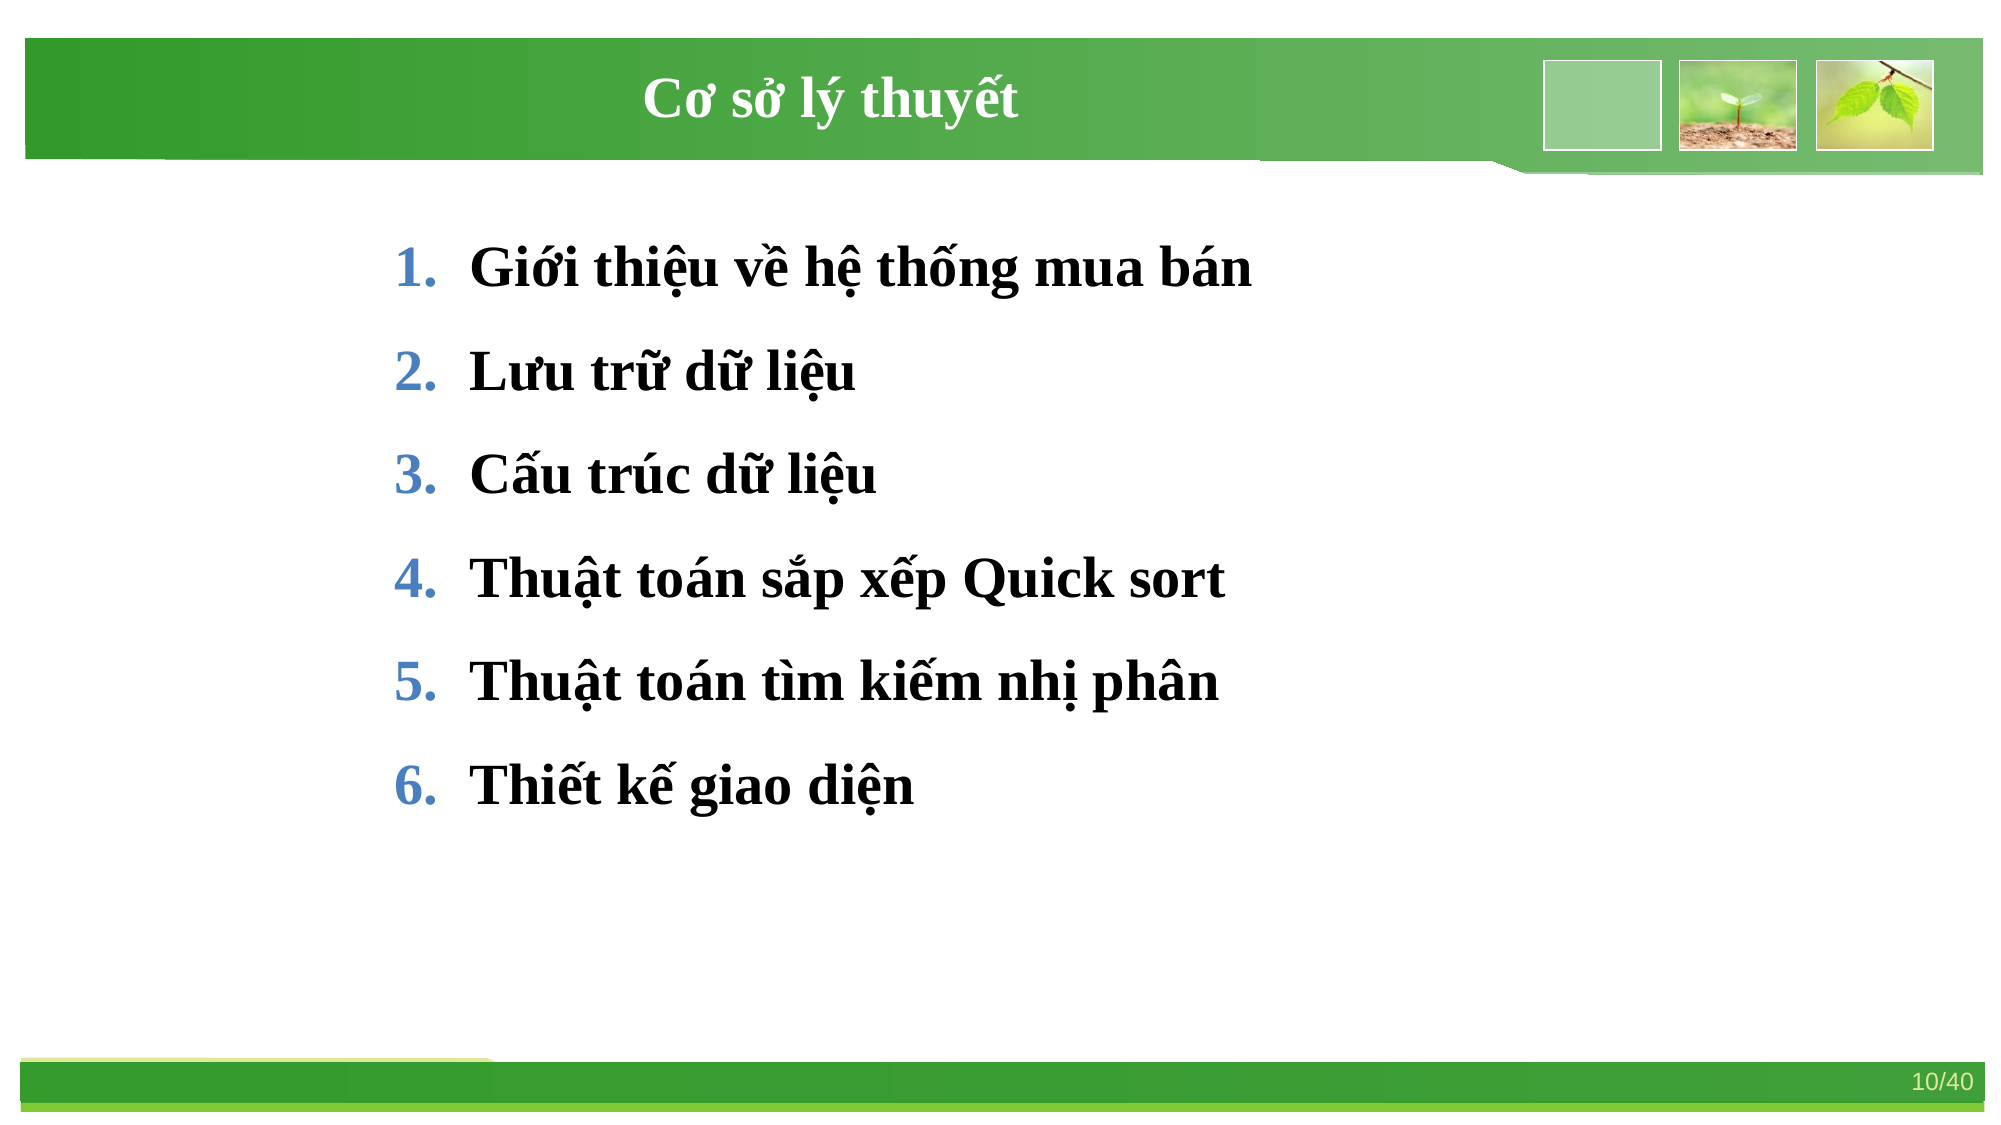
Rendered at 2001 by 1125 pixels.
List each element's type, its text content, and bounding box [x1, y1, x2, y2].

text_box Cơ sở lý thuyết [274, 37, 1388, 150]
text_box Giới thiệu về hệ thống mua bán Lưu trữ dữ liệu Cấu trúc dữ liệu Thuật toán sắp xếp Quick sort Thuật toán tìm kiếm nhị phân Thiết kế giao diện [360, 199, 1640, 863]
picture [1680, 61, 1796, 149]
picture [1817, 61, 1932, 149]
picture [20, 1062, 1985, 1101]
